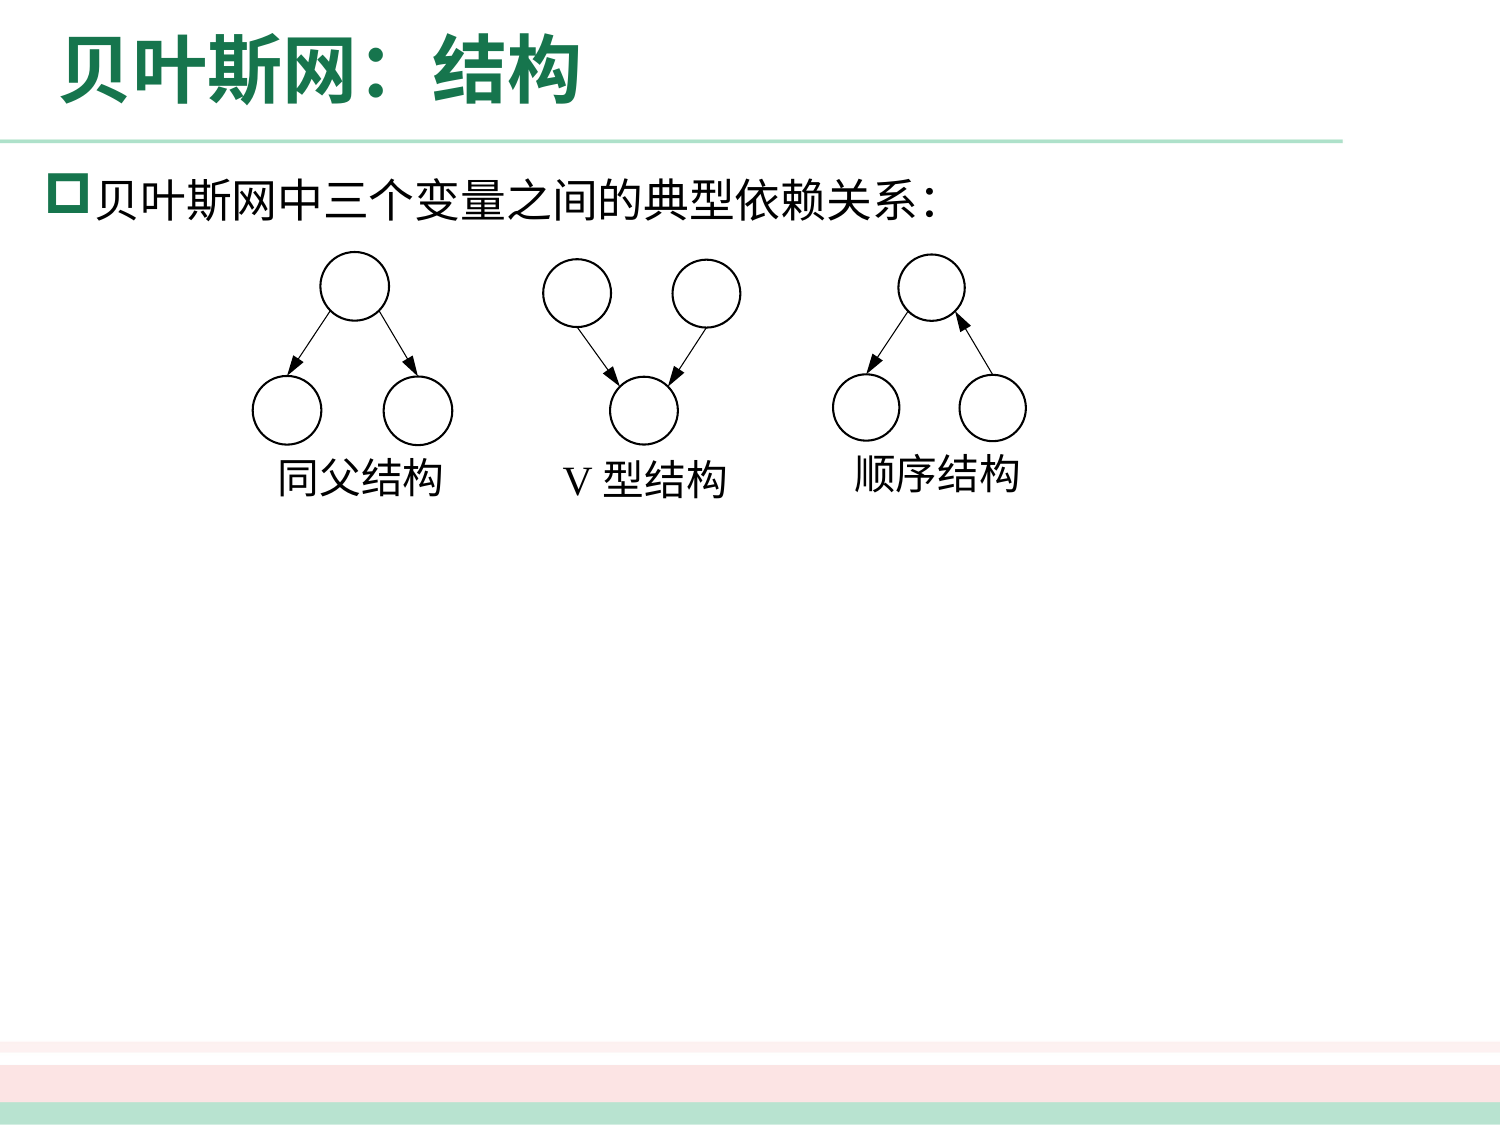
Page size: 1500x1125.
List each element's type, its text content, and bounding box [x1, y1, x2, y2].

picture [0, 0, 1500, 1125]
title 贝叶斯网：结构 [42, 8, 1223, 138]
list 贝叶斯网中三个变量之间的典型依赖关系： [28, 170, 1460, 1020]
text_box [543, 259, 741, 503]
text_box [252, 251, 453, 502]
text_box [833, 254, 1026, 496]
